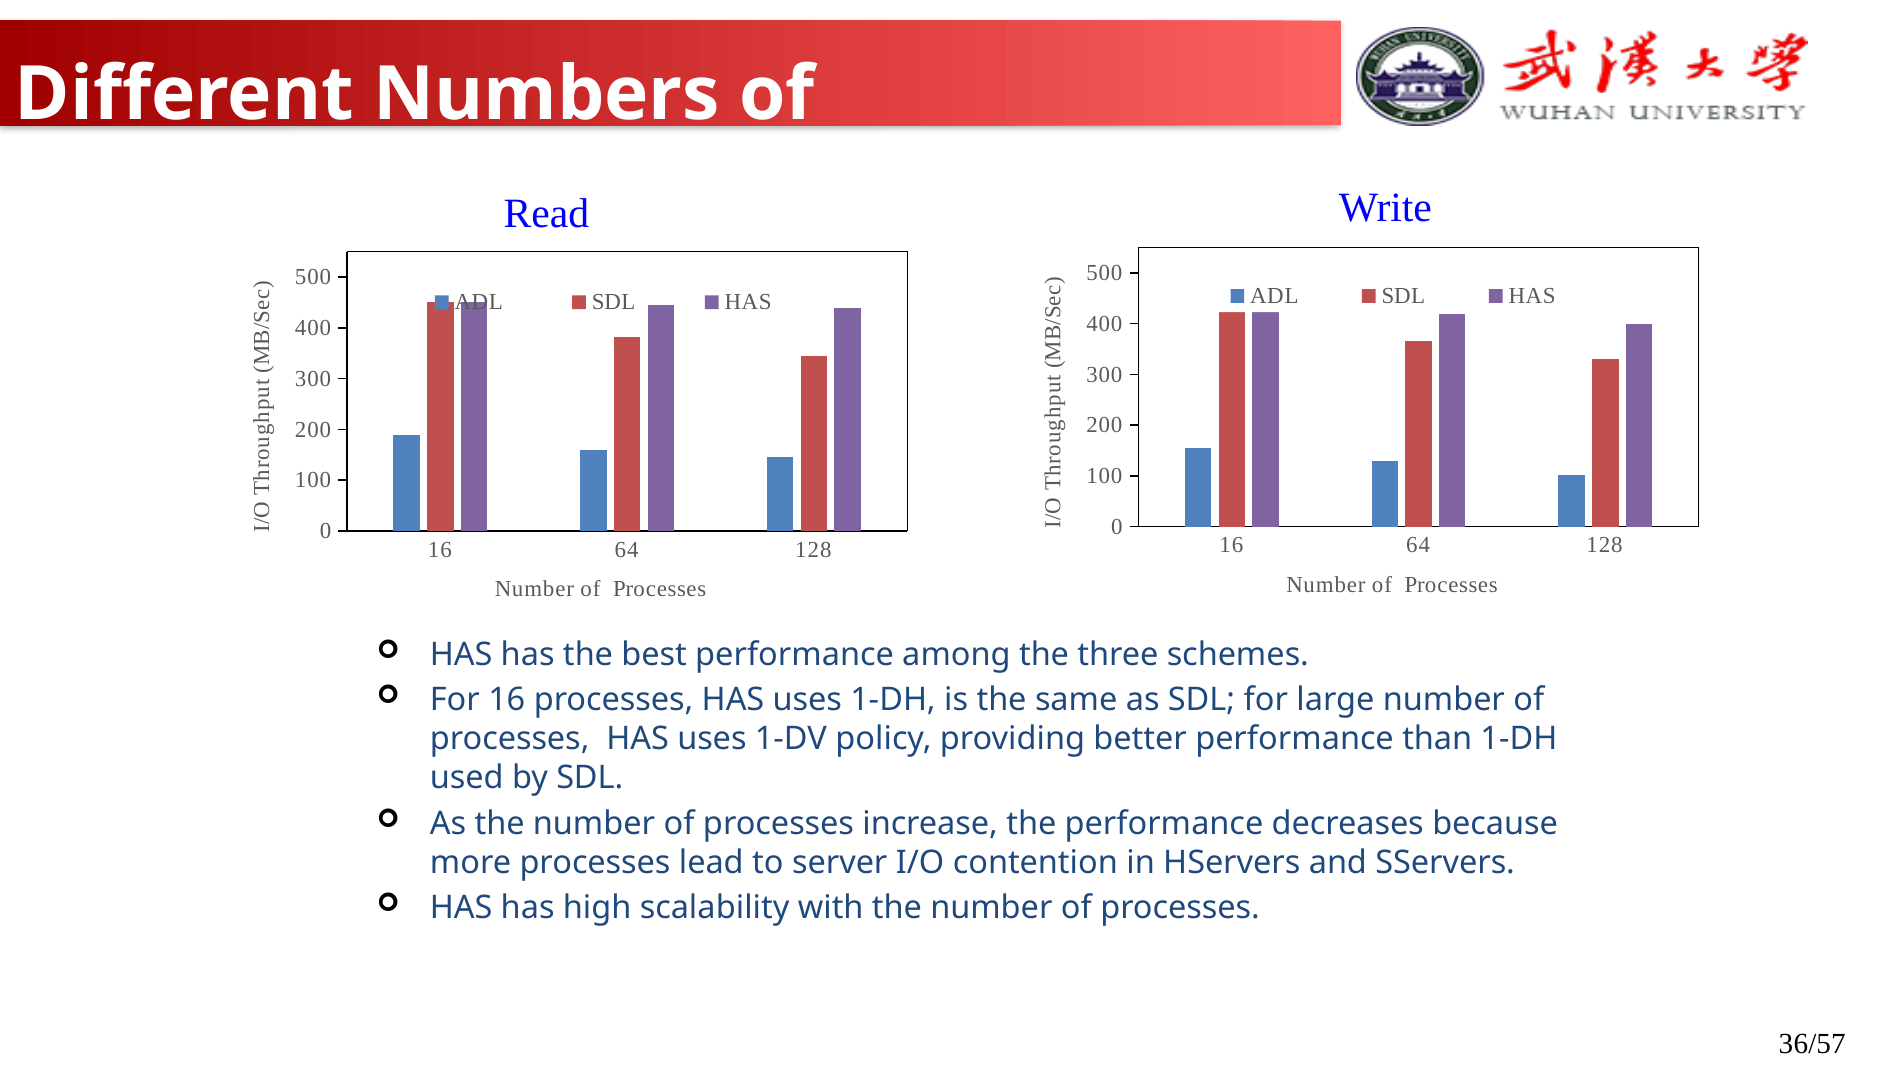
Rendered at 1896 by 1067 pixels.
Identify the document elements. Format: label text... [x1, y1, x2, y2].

chart [215, 243, 922, 634]
chart [1006, 239, 1714, 630]
title Different Numbers of Processes [0, 36, 1195, 129]
text_box Write [1231, 172, 1540, 238]
picture [1356, 27, 1808, 126]
list HAS has the best performance among the three schemes. For 16 processes, HAS uses 1-DH, is the same as SDL; for large number of processes, HAS uses 1-DV policy, providing better performance than 1-DH used by SDL. As the number of processes increase, the performance decreases because more processes lead to server I/O contention in HServers and SServers. HAS has high scalability with the number of processes. [361, 625, 1585, 973]
text_box Read [392, 178, 701, 242]
